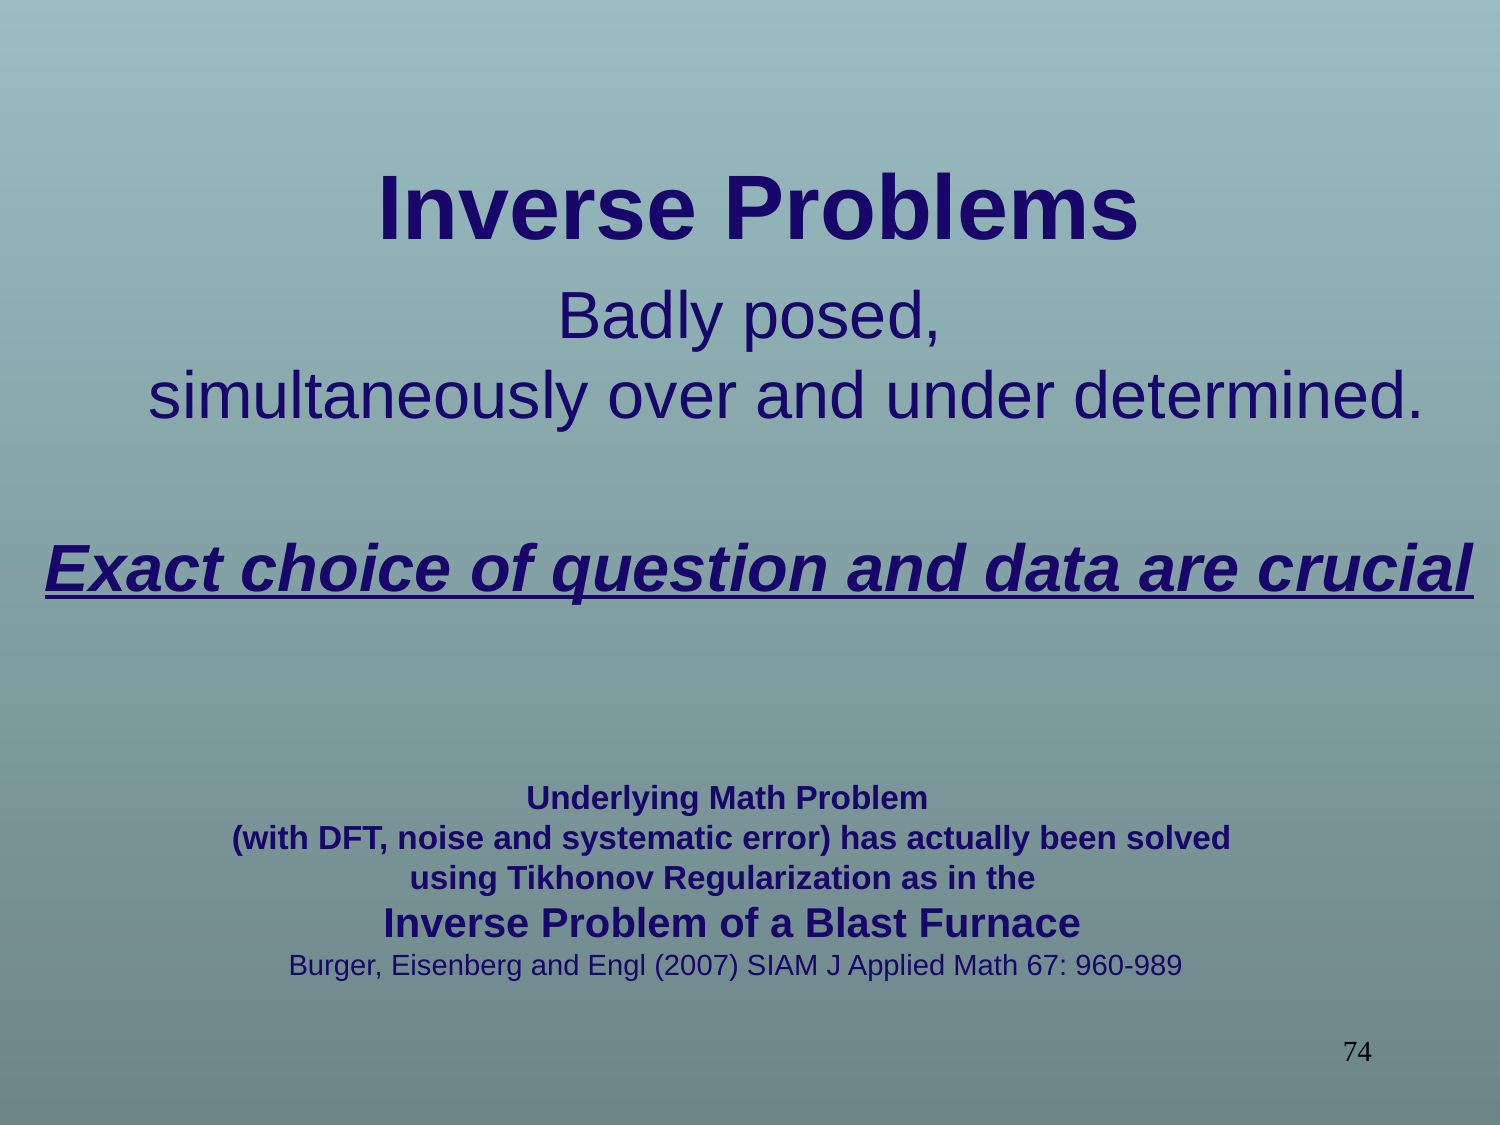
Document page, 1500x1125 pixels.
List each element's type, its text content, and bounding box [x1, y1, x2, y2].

text_box Underlying Math Problem (with DFT, noise and systematic error) has actually been solved using Tikhonov Regularization as in the Inverse Problem of a Blast Furnace Burger, Eisenberg and Engl (2007) SIAM J Applied Math 67: 960-989 [117, 769, 1347, 989]
list Inverse Problems Badly posed, simultaneously over and under determined. Exact choice of question and data are crucial [0, 140, 1500, 569]
slide_number 74 [1074, 1024, 1388, 1101]
